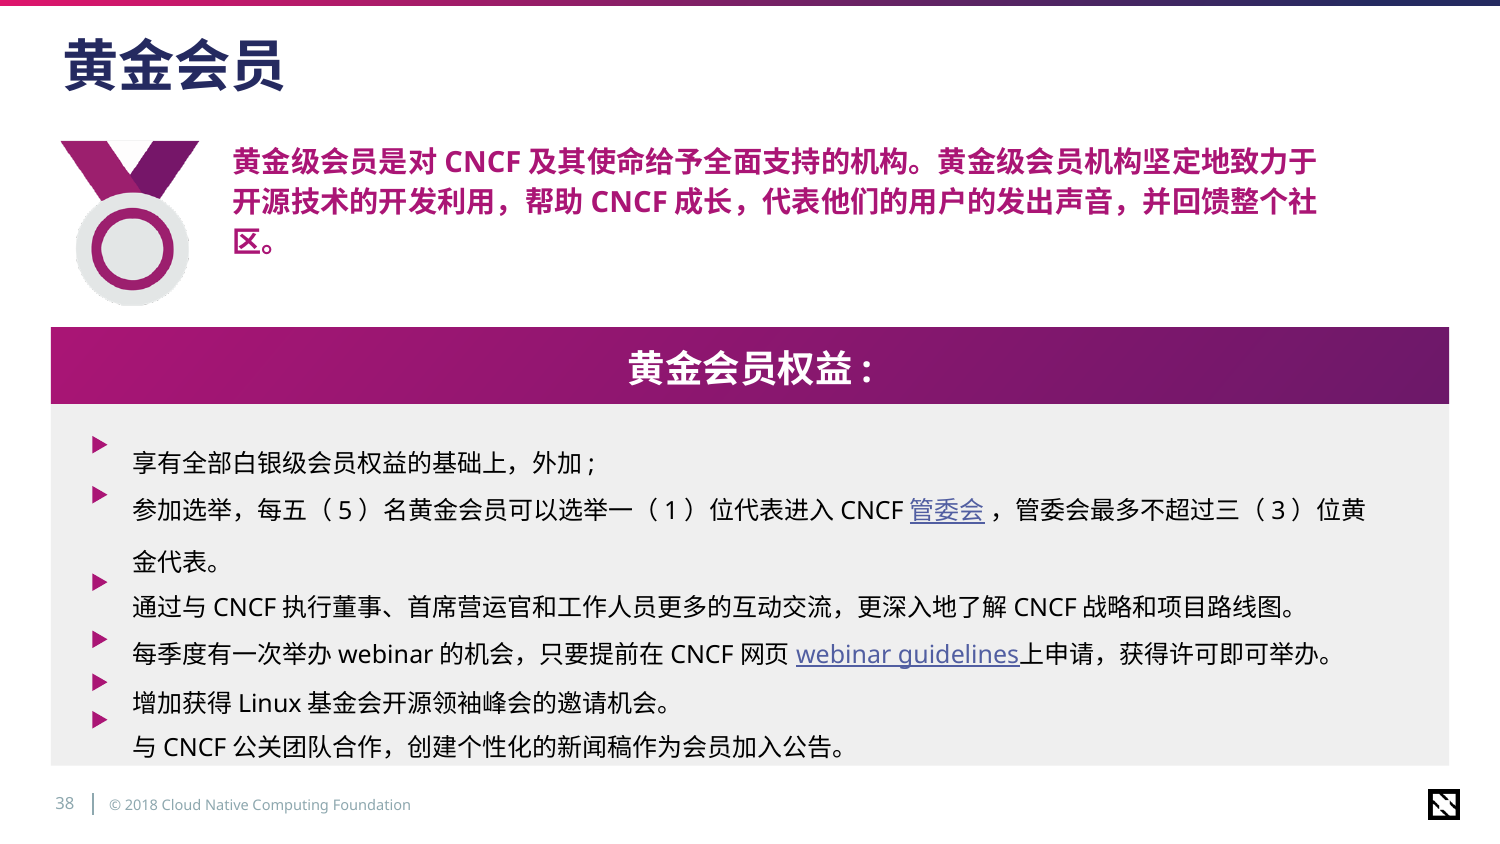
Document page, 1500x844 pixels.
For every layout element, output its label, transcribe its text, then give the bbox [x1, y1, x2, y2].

text_box [92, 485, 108, 504]
text_box [92, 673, 108, 692]
picture [1428, 789, 1460, 820]
picture [56, 135, 200, 313]
text_box [92, 573, 108, 591]
text_box 黄金级会员是对CNCF及其使命给予全面支持的机构。黄金级会员机构坚定地致力于开源技术的开发利用，帮助CNCF成长，代表他们的用户的发出声音，并回馈整个社区。 [217, 123, 1362, 244]
text_box 享有全部白银级会员权益的基础上，外加; 参加选举，每五（5）名黄金会员可以选举一（1）位代表进入CNCF管委会 ，管委会最多不超过三（3）位黄金代表。 通过与CNCF执行董事、首席营运官和工作人员更多的互动交流，更深入地了解CNCF战略和项目路线图。 每季度有一次举办webinar的机会，只要提前在CNCF网页webinar guidelines上申请，获得许可即可举办。 增加获得Linux基金会开源领袖峰会的邀请机会。 与CNCF公关团队合作，创建个性化的新闻稿作为会员加入公告。 [42, 424, 1398, 766]
text_box [92, 630, 108, 649]
text_box [92, 435, 108, 454]
title 黄金会员 [42, 27, 1458, 101]
text_box 黄金会员权益: [50, 327, 1450, 404]
text_box [50, 404, 1450, 766]
text_box [92, 710, 108, 729]
